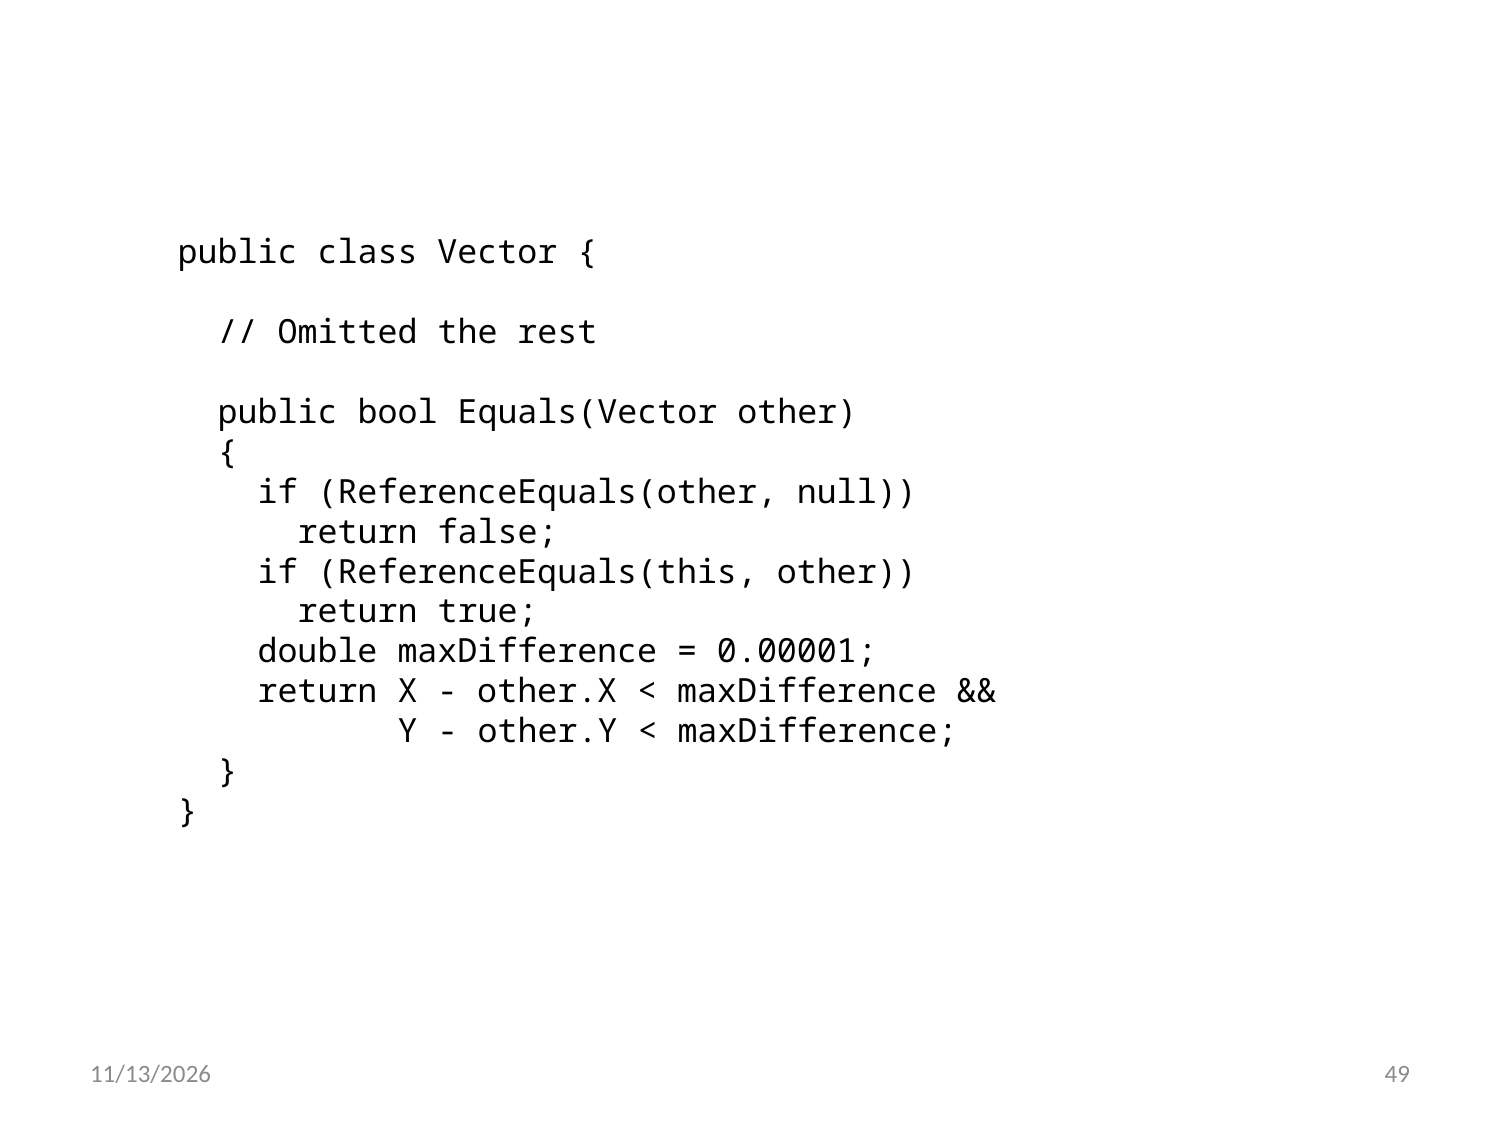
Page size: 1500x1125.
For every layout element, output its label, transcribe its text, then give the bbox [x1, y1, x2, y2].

text_box public class Vector { // Omitted the rest public bool Equals(Vector other) { if (ReferenceEquals(other, null)) return false; if (ReferenceEquals(this, other)) return true; double maxDifference = 0.00001; return X - other.X < maxDifference && Y - other.Y < maxDifference; } } [162, 143, 1330, 917]
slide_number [75, 1042, 425, 1103]
slide_number 49 [1074, 1042, 1425, 1103]
